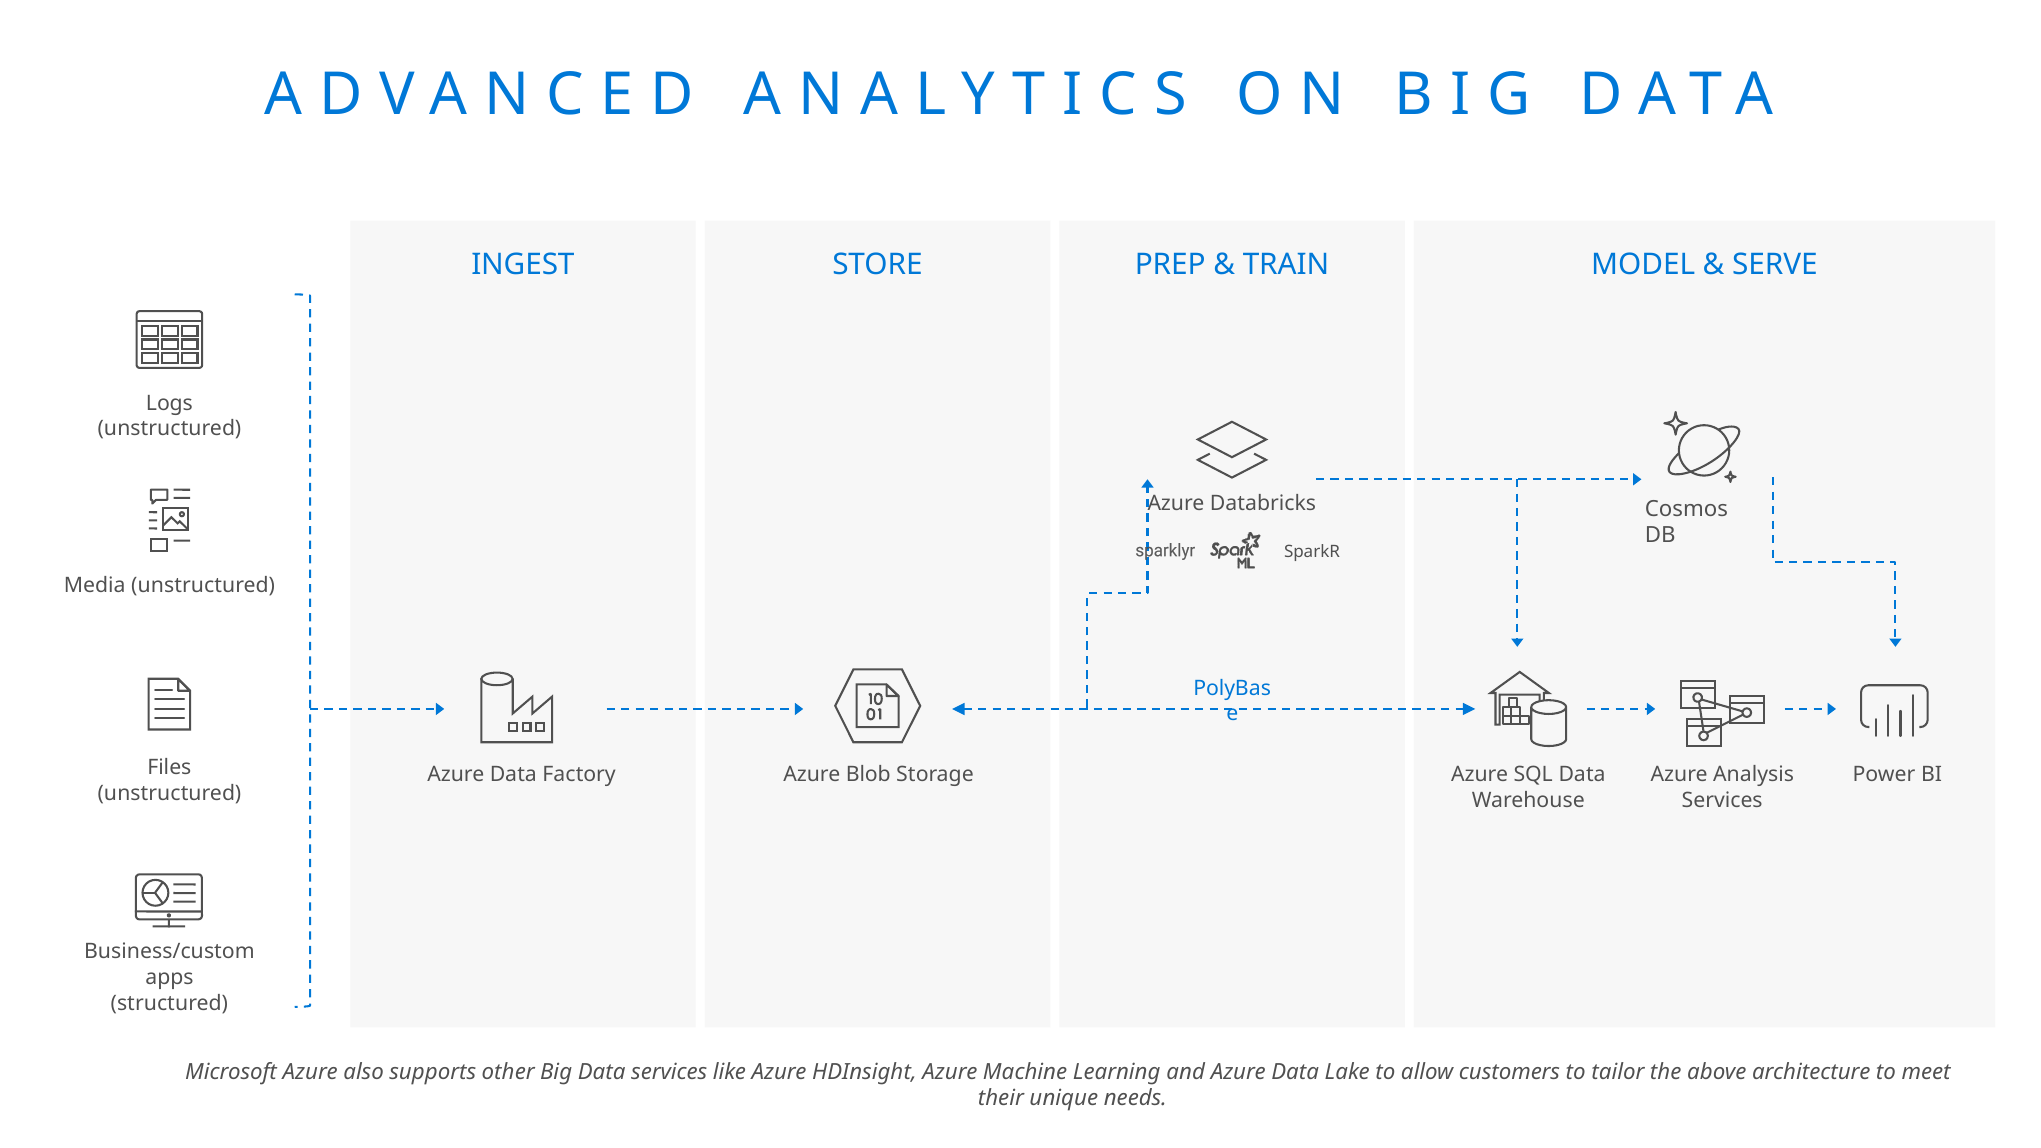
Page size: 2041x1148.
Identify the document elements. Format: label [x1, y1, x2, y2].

picture [1136, 543, 1195, 560]
text_box [136, 310, 203, 369]
text_box [57, 381, 281, 448]
text_box [148, 489, 191, 552]
text_box [148, 678, 191, 730]
text_box [48, 563, 291, 605]
text_box [76, 1049, 2041, 1118]
title [45, 48, 1996, 153]
picture [1207, 524, 1262, 578]
text_box [57, 746, 281, 812]
text_box [44, 220, 1996, 1028]
text_box [135, 874, 203, 927]
